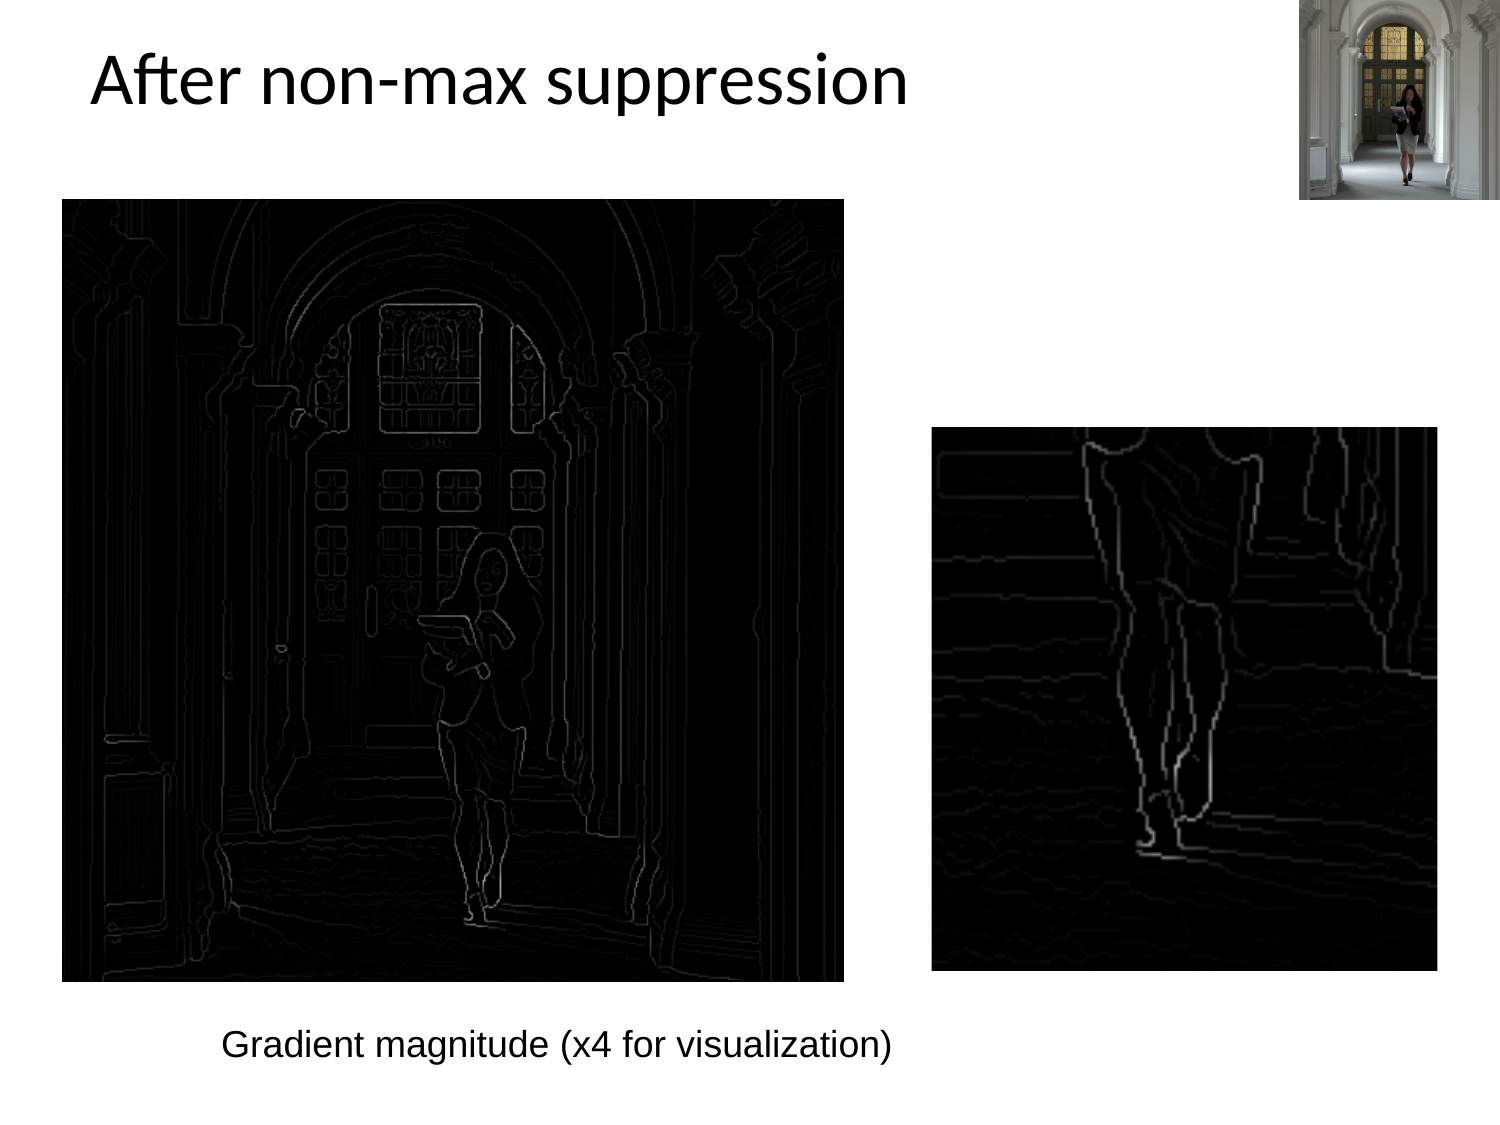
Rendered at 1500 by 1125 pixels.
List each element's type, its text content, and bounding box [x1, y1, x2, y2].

picture [62, 199, 844, 982]
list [1299, 0, 1500, 201]
title After non-max suppression [75, 0, 1297, 150]
text_box Gradient magnitude (x4 for visualization) [206, 1012, 1300, 1073]
picture [931, 426, 1438, 972]
